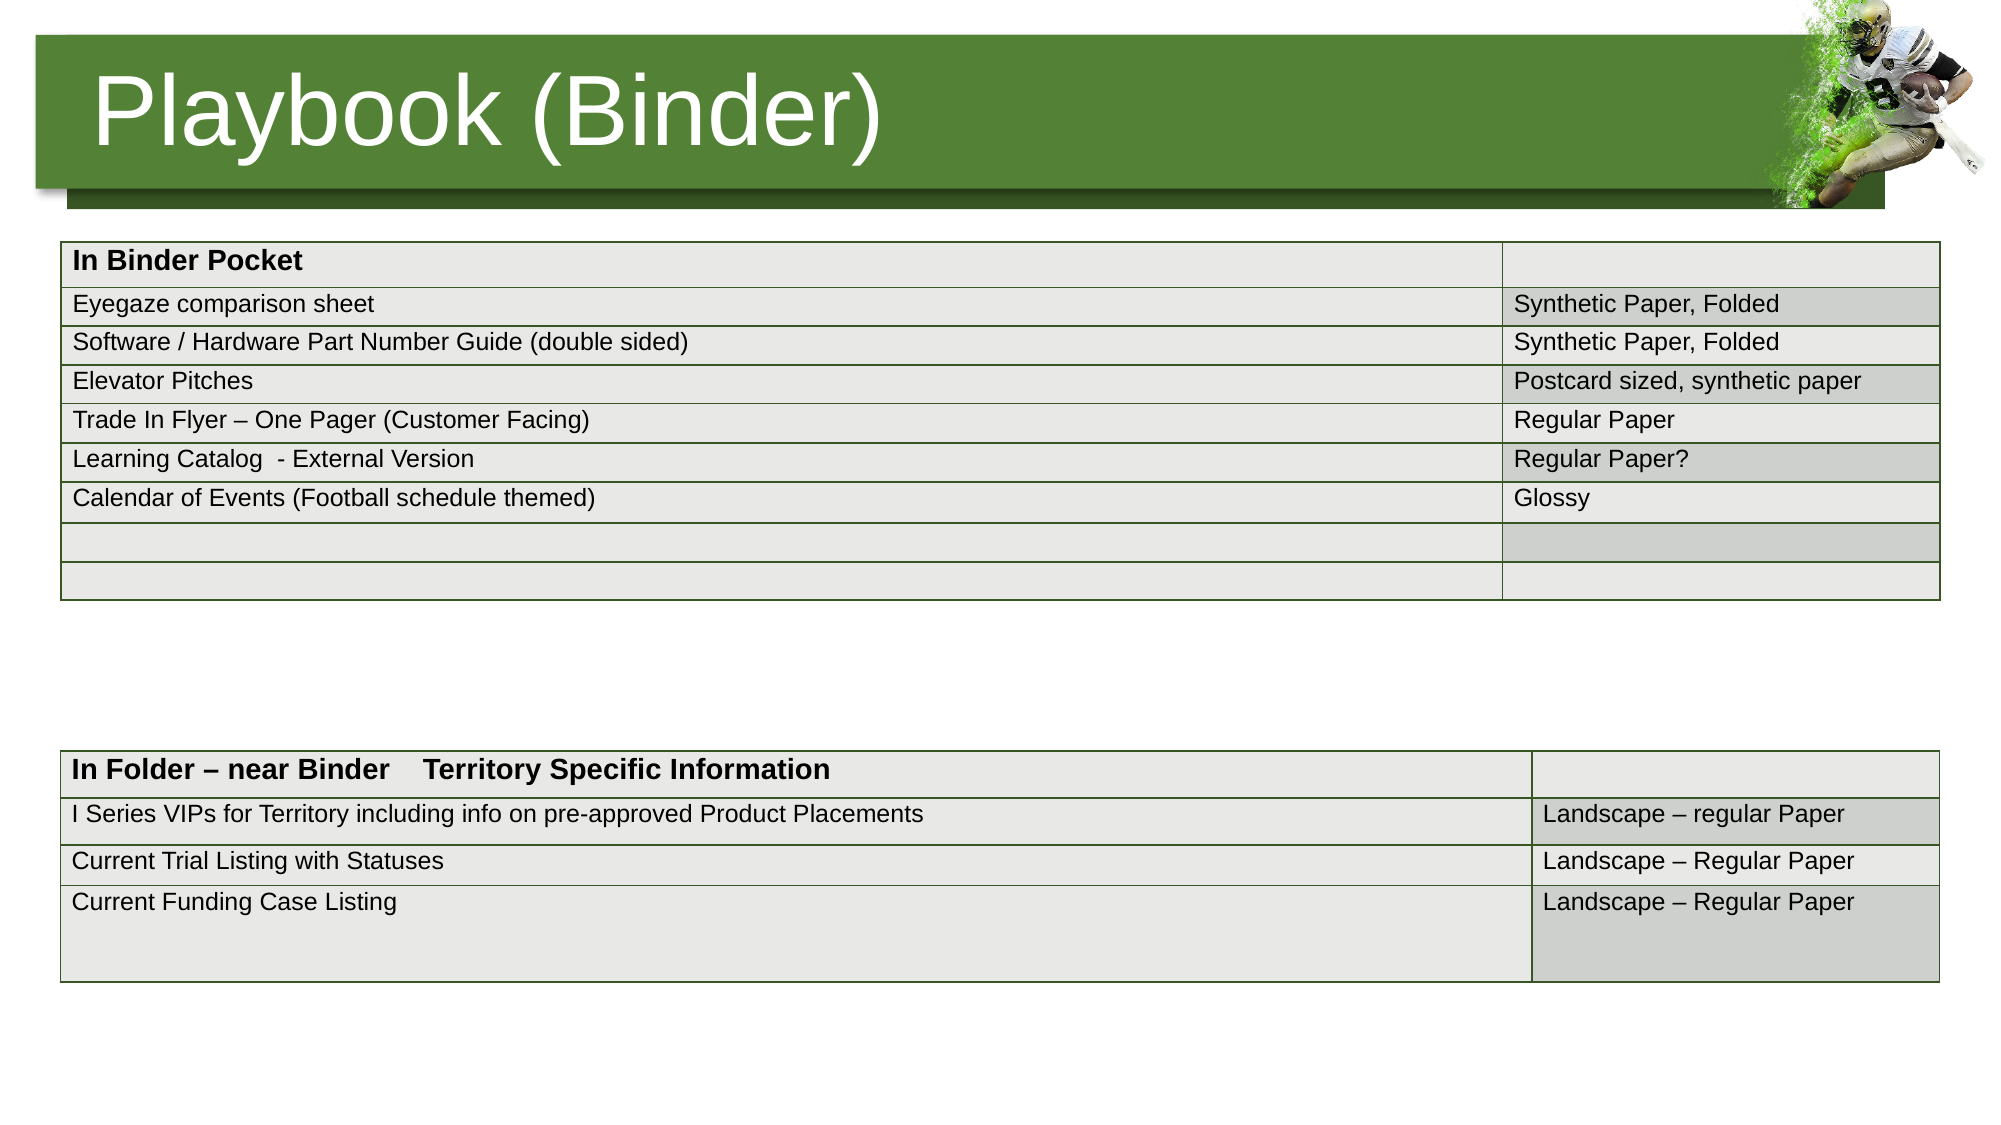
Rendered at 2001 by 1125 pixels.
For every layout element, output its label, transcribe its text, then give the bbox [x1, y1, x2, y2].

table_cell Landscape – Regular Paper [1533, 846, 1939, 885]
table_header In Binder Pocket [62, 243, 1502, 287]
table_cell Learning Catalog - External Version [62, 444, 1502, 481]
table_header In Folder – near Binder Territory Specific Information [61, 752, 1531, 797]
table_cell Current Trial Listing with Statuses [61, 846, 1531, 885]
table_cell Software / Hardware Part Number Guide (double sided) [62, 327, 1502, 364]
table_cell Glossy [1503, 483, 1939, 522]
table_cell [62, 563, 1502, 599]
table_cell Landscape – regular Paper [1533, 799, 1939, 844]
table_cell Elevator Pitches [62, 366, 1502, 403]
table_cell Eyegaze comparison sheet [62, 288, 1502, 325]
picture [1744, 0, 1986, 208]
table_header [1533, 752, 1939, 797]
table_cell Synthetic Paper, Folded [1503, 288, 1939, 325]
table_cell Trade In Flyer – One Pager (Customer Facing) [62, 404, 1502, 442]
table_cell Postcard sized, synthetic paper [1503, 366, 1939, 403]
table_header [1503, 243, 1939, 287]
table_cell [62, 524, 1502, 561]
table_cell Synthetic Paper, Folded [1503, 327, 1939, 364]
table_cell [1503, 524, 1939, 561]
table_cell I Series VIPs for Territory including info on pre-approved Product Placements [61, 799, 1531, 844]
table_cell Current Funding Case Listing [61, 886, 1531, 981]
table_cell Regular Paper [1503, 404, 1939, 442]
table_cell [1503, 563, 1939, 599]
table_cell Calendar of Events (Football schedule themed) [62, 483, 1502, 522]
list Playbook (Binder) [76, 53, 1724, 173]
table_cell Landscape – Regular Paper [1533, 886, 1939, 981]
table_cell Regular Paper? [1503, 444, 1939, 481]
